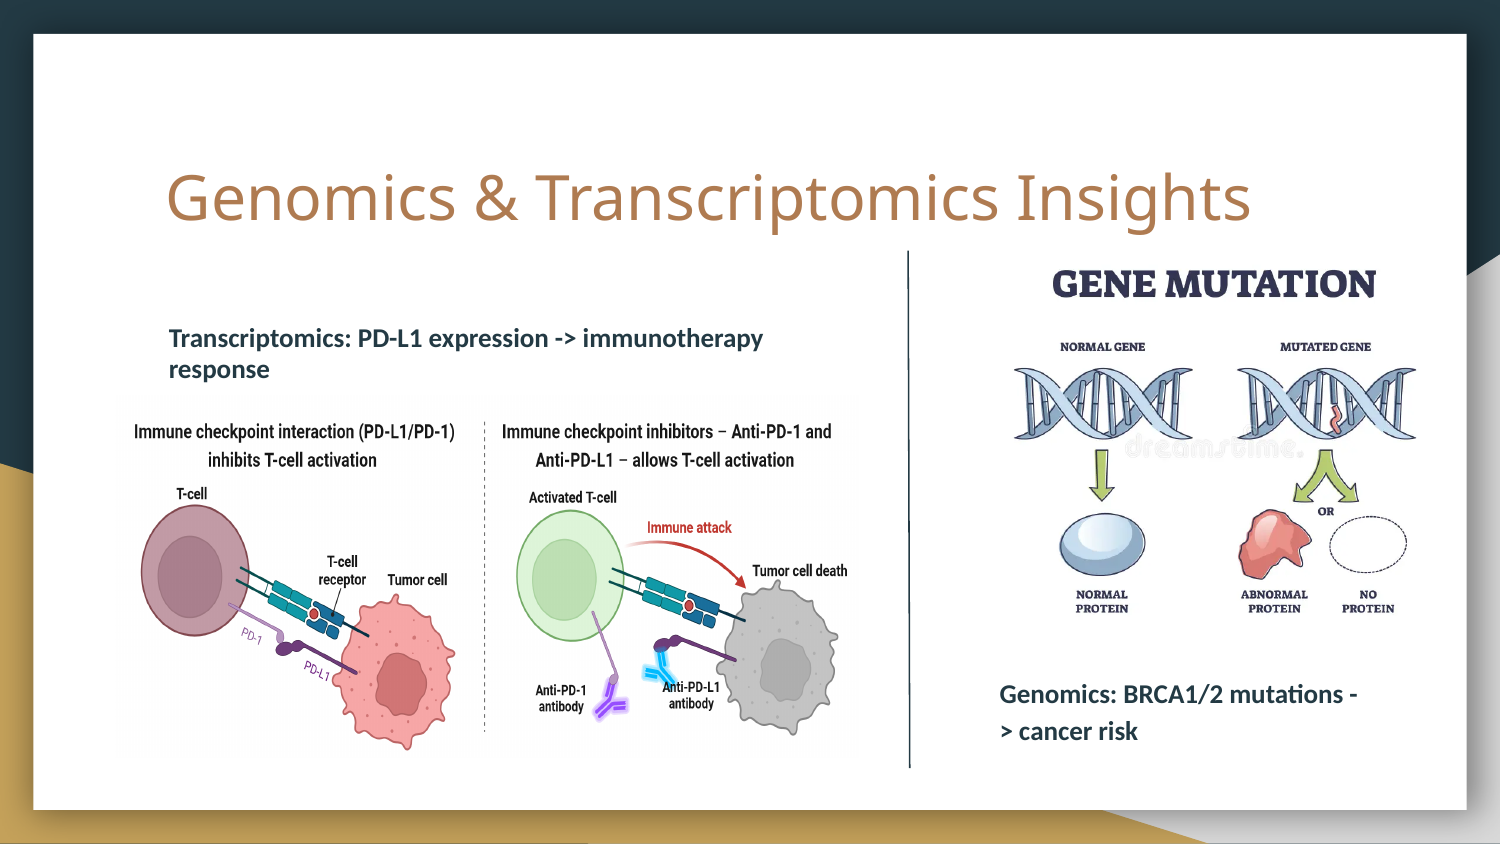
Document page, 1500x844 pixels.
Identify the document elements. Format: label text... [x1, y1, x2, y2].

list Transcriptomics: PD-L1 expression -> immunotherapy response [153, 308, 879, 711]
text_box Genomics: BRCA1/2 mutations -> cancer risk [984, 656, 1385, 761]
title Genomics & Transcriptomics Insights [134, 138, 1366, 296]
picture [979, 236, 1449, 644]
picture [115, 394, 859, 758]
